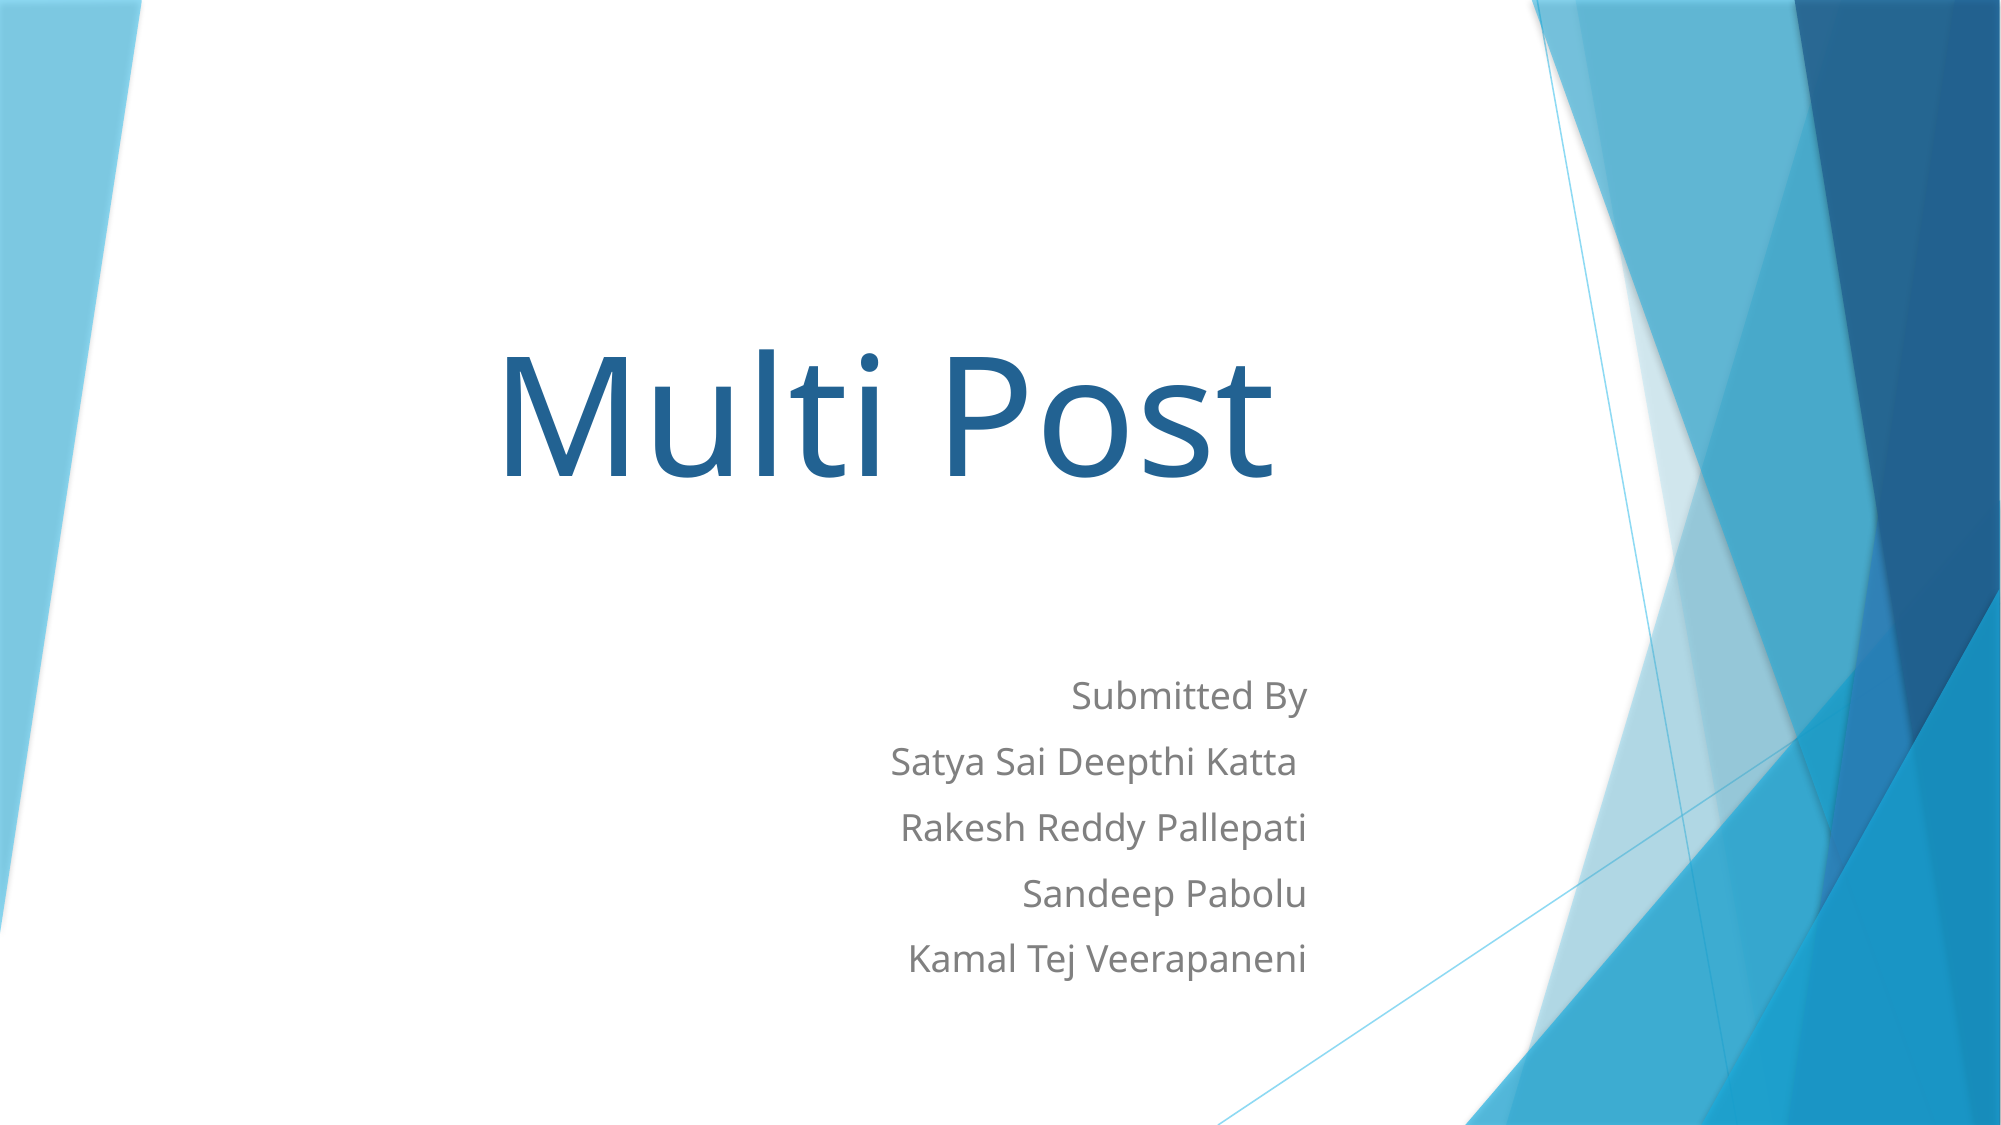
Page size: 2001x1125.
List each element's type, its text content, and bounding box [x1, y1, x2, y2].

subtitle Submitted By Satya Sai Deepthi Katta Rakesh Reddy Pallepati Sandeep Pabolu Kamal Tej Veerapaneni [247, 664, 1323, 1062]
title Multi Post [247, 208, 1522, 518]
